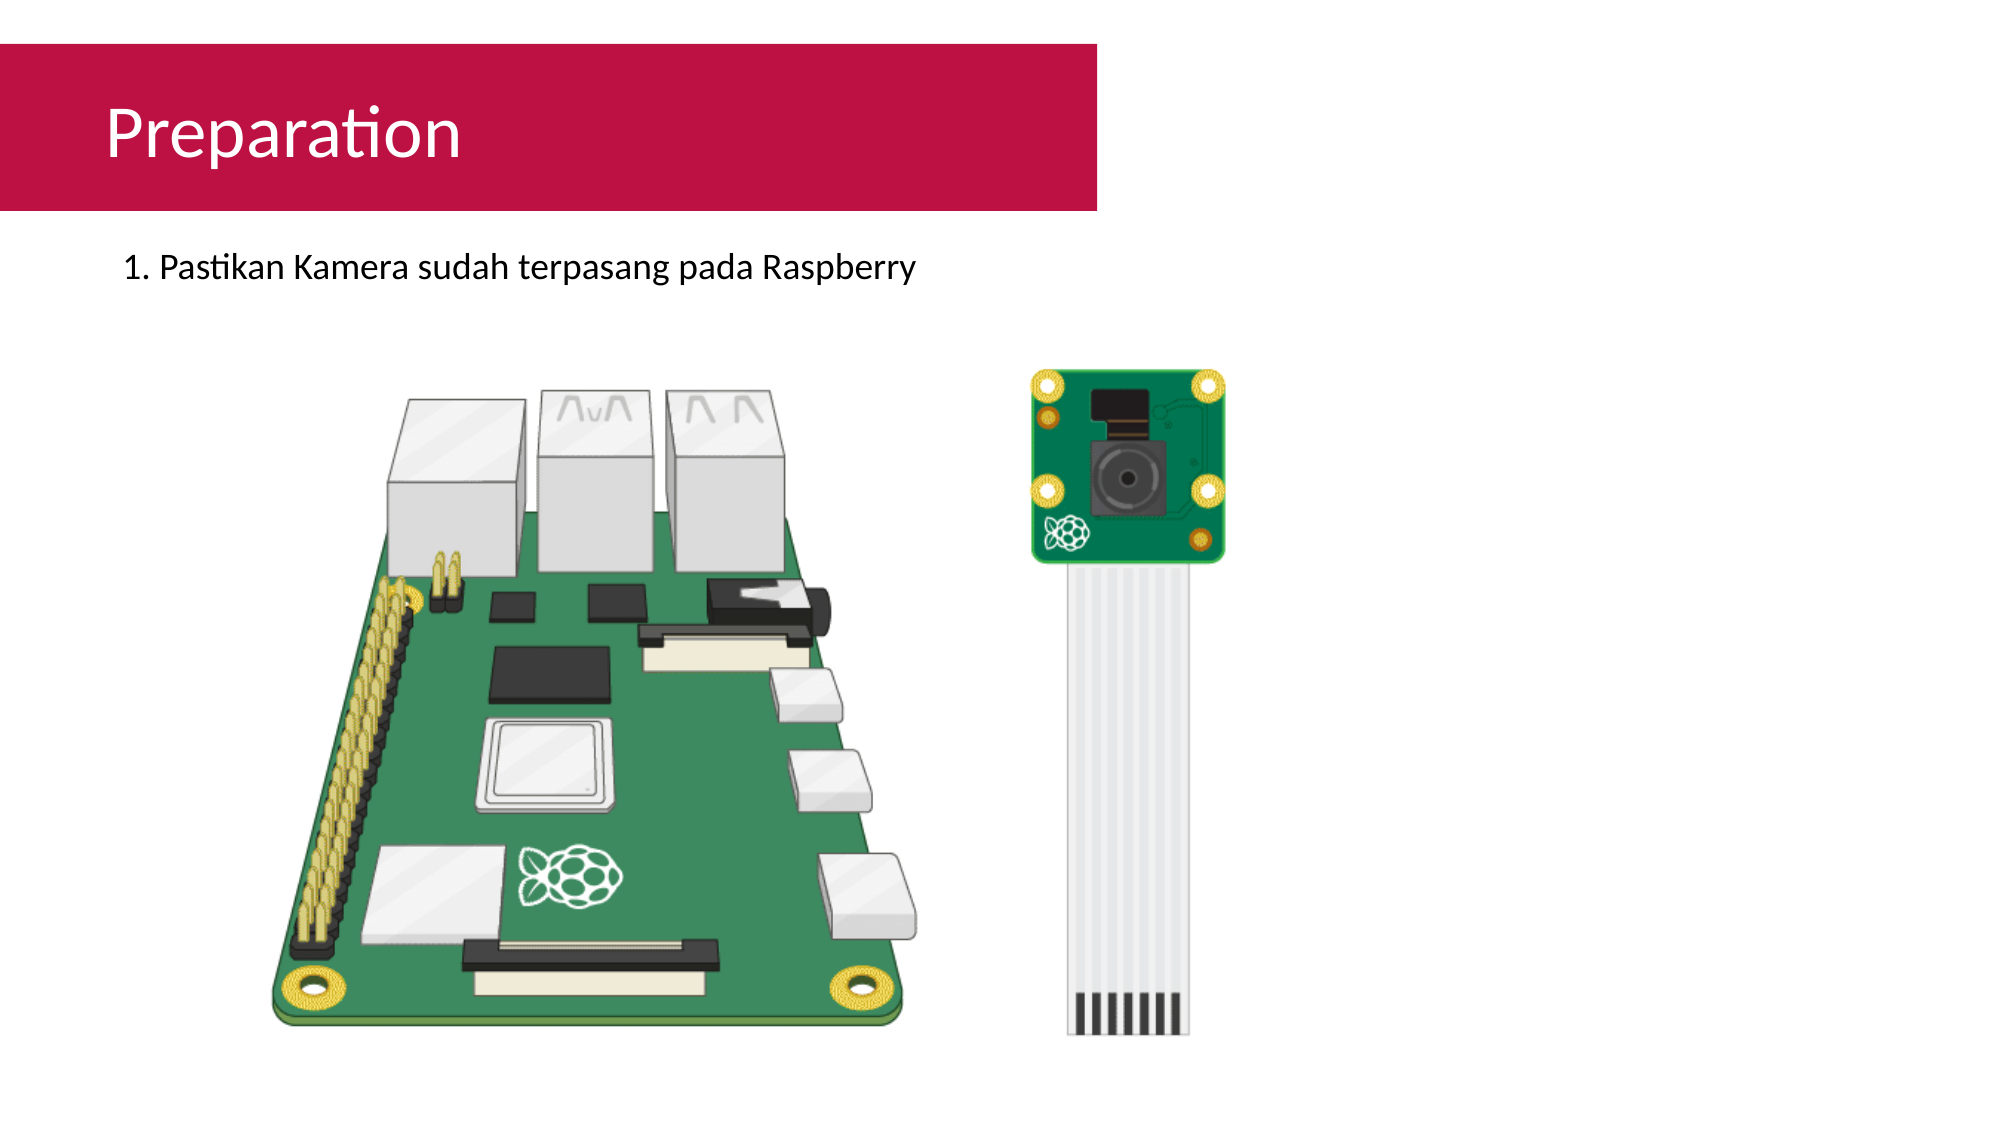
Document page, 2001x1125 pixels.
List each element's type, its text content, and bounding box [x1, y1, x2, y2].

text_box Preparation [90, 74, 478, 180]
text_box [0, 43, 1098, 212]
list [125, 316, 1375, 1108]
text_box 1. Pastikan Kamera sudah terpasang pada Raspberry [107, 235, 1069, 295]
